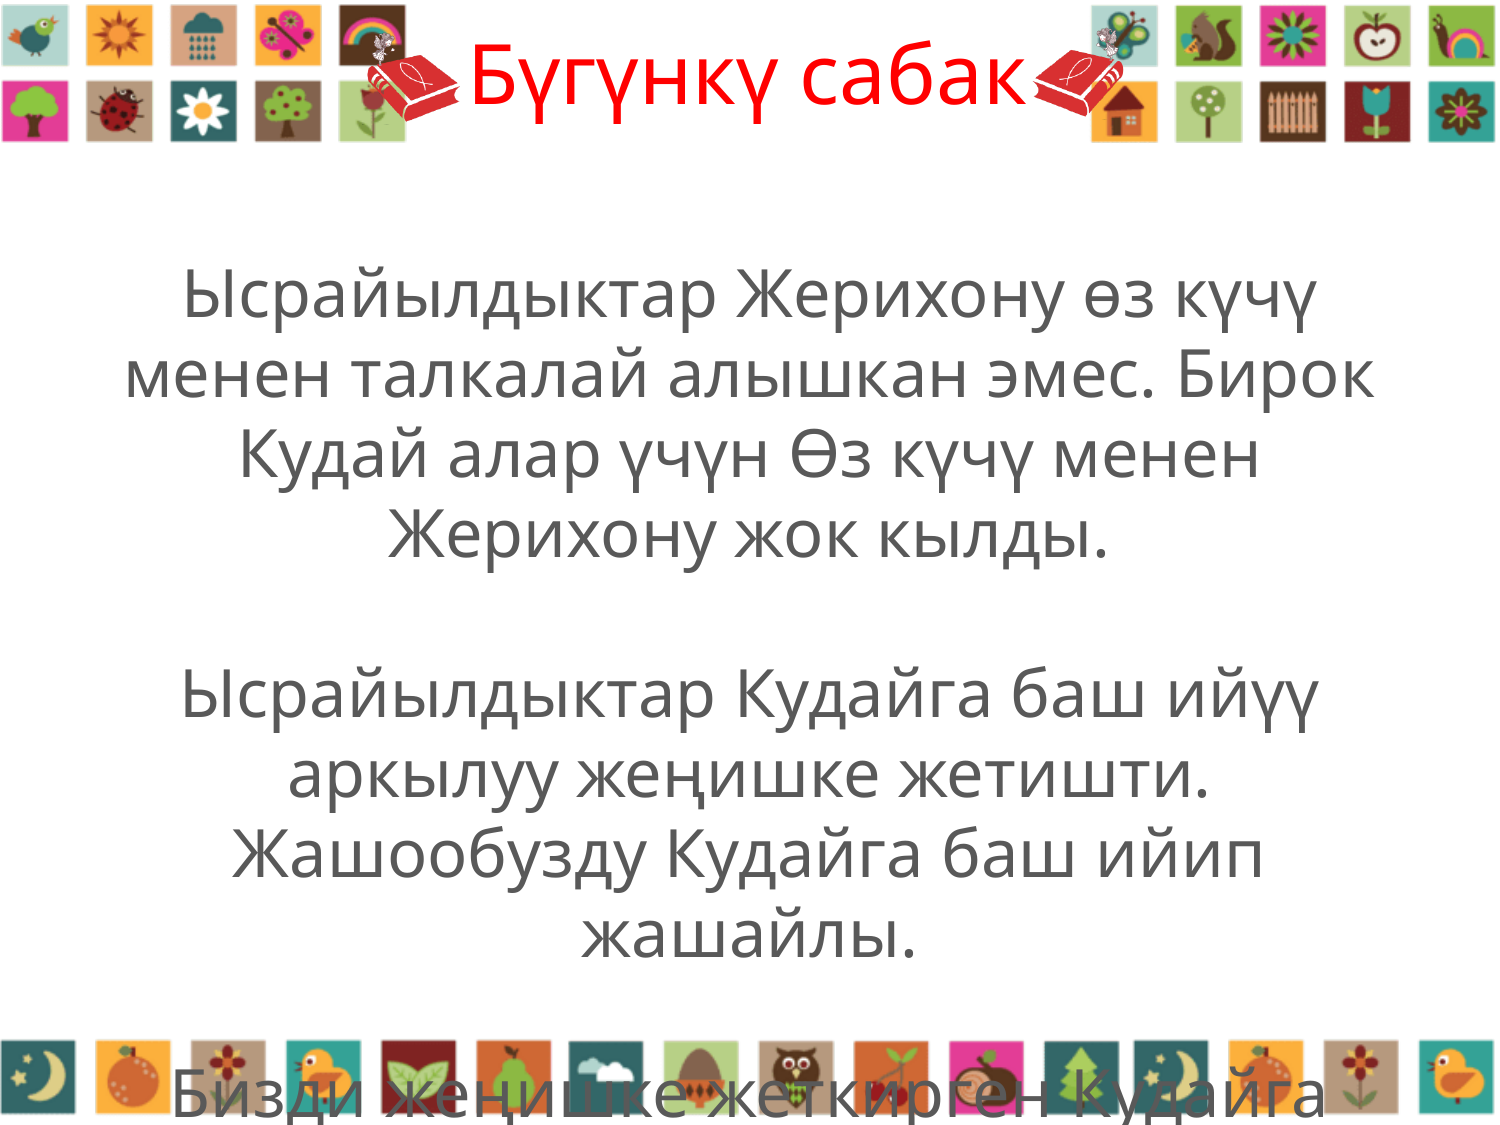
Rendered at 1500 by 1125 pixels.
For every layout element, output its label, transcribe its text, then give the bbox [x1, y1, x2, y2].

text_box Ысрайылдыктар Жерихону өз күчү менен талкалай алышкан эмес. Бирок Кудай алар үчүн Өз күчү менен Жерихону жок кылды. Ысрайылдыктар Кудайга баш ийүү аркылуу жеңишке жетишти. Жашообузду Кудайга баш ийип жашайлы. Бизди жеңишке жеткирген Кудайга шүгүр кылалы! [76, 243, 1424, 1027]
text_box Бүгүнкү сабак [425, 13, 1077, 129]
picture [0, 3, 492, 150]
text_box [0, 1028, 1500, 1118]
picture [1001, 3, 1500, 150]
